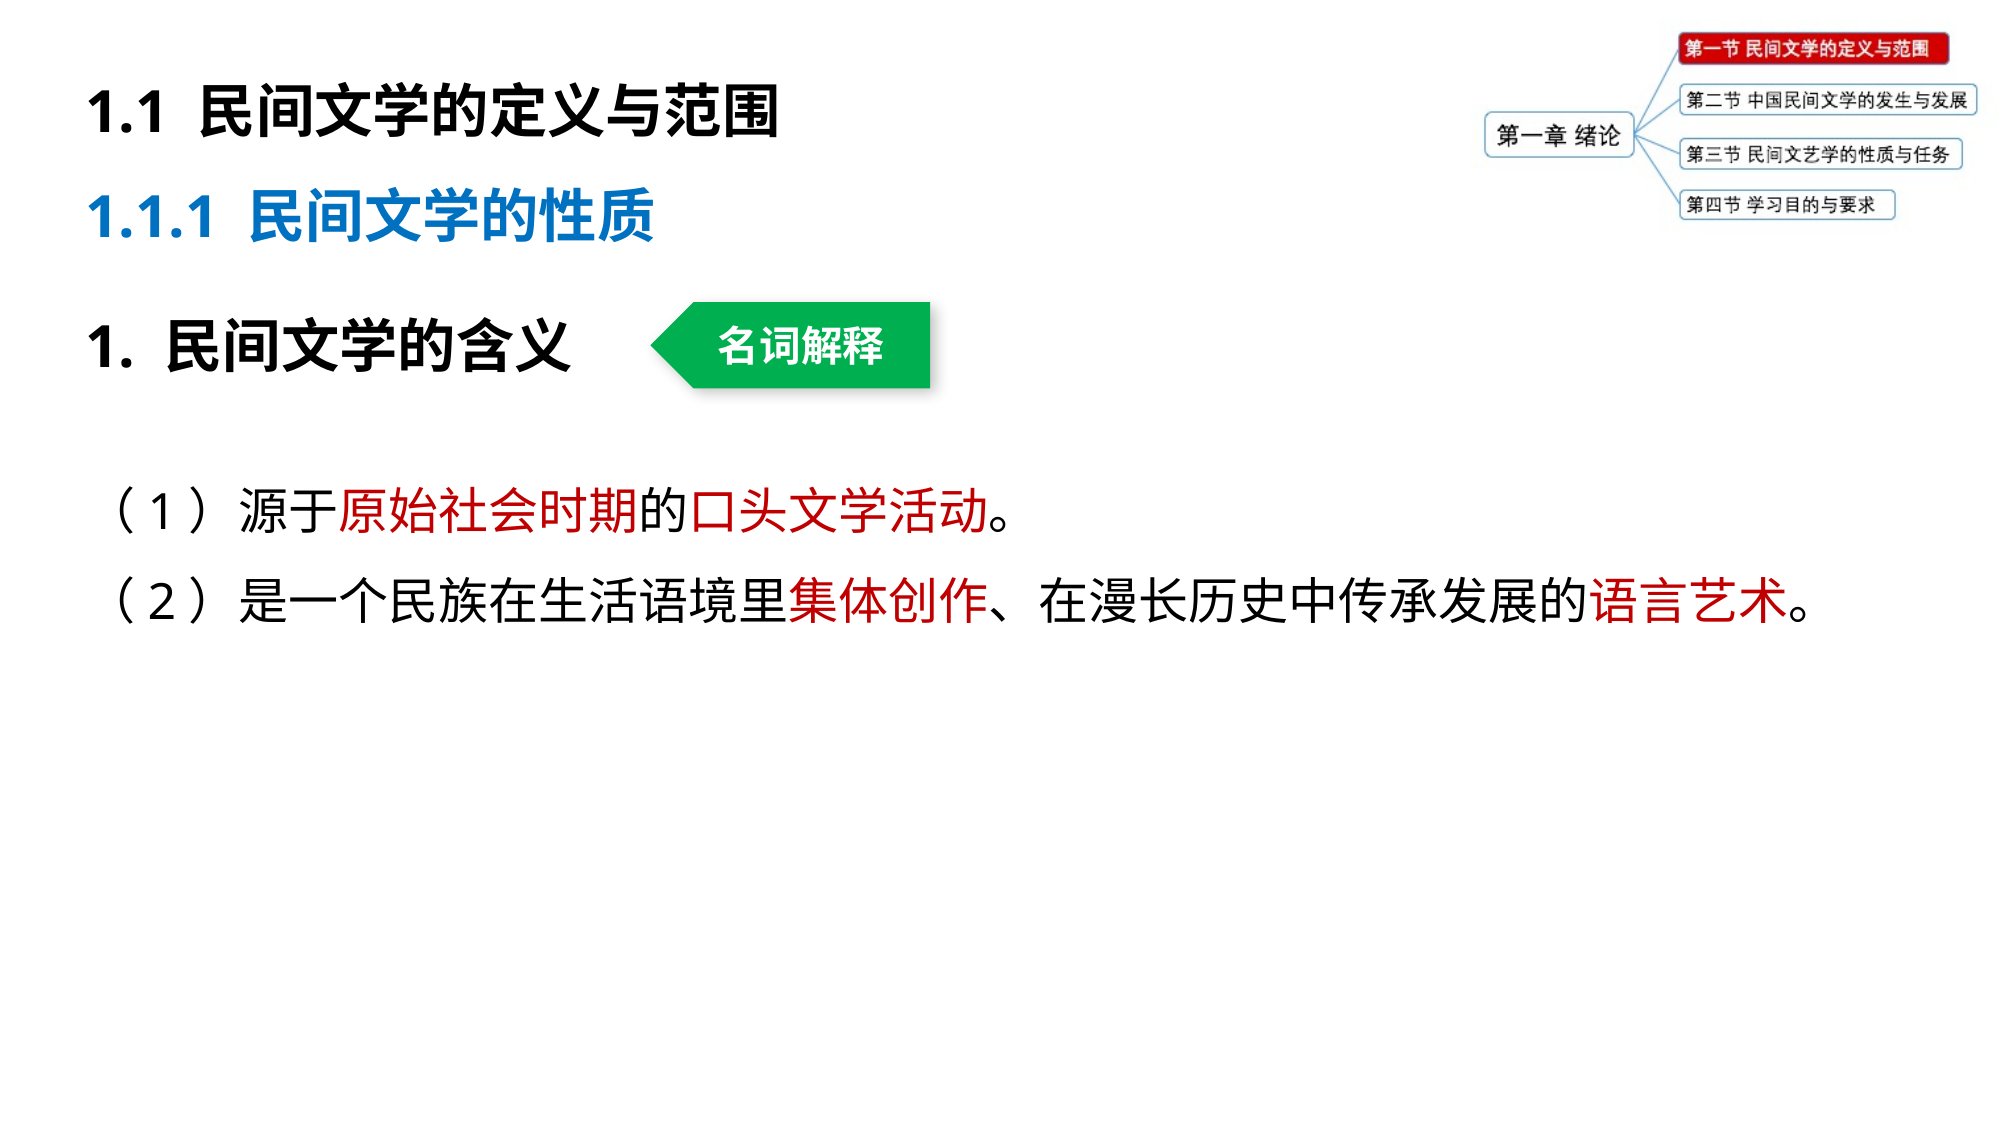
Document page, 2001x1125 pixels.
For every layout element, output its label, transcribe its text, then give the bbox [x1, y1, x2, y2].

text_box 1. 民间文学的含义 （1）源于原始社会时期的口头文学活动。 （2）是一个民族在生活语境里集体创作、在漫长历史中传承发展的语言艺术。 [70, 302, 1858, 637]
text_box 名词解释 [648, 301, 932, 390]
picture [1470, 0, 2000, 240]
text_box 4、原始人解释天地的形成，日月星辰的出现和运行以及其他自然现象起源的神话是（ ） A:人类起源神话 B:宇宙起源神话 C:洪水再生神话 D:文化文明神话 [656, 305, 941, 399]
text_box 1.1 民间文学的定义与范围 1.1.1 民间文学的性质 [71, 31, 1310, 257]
